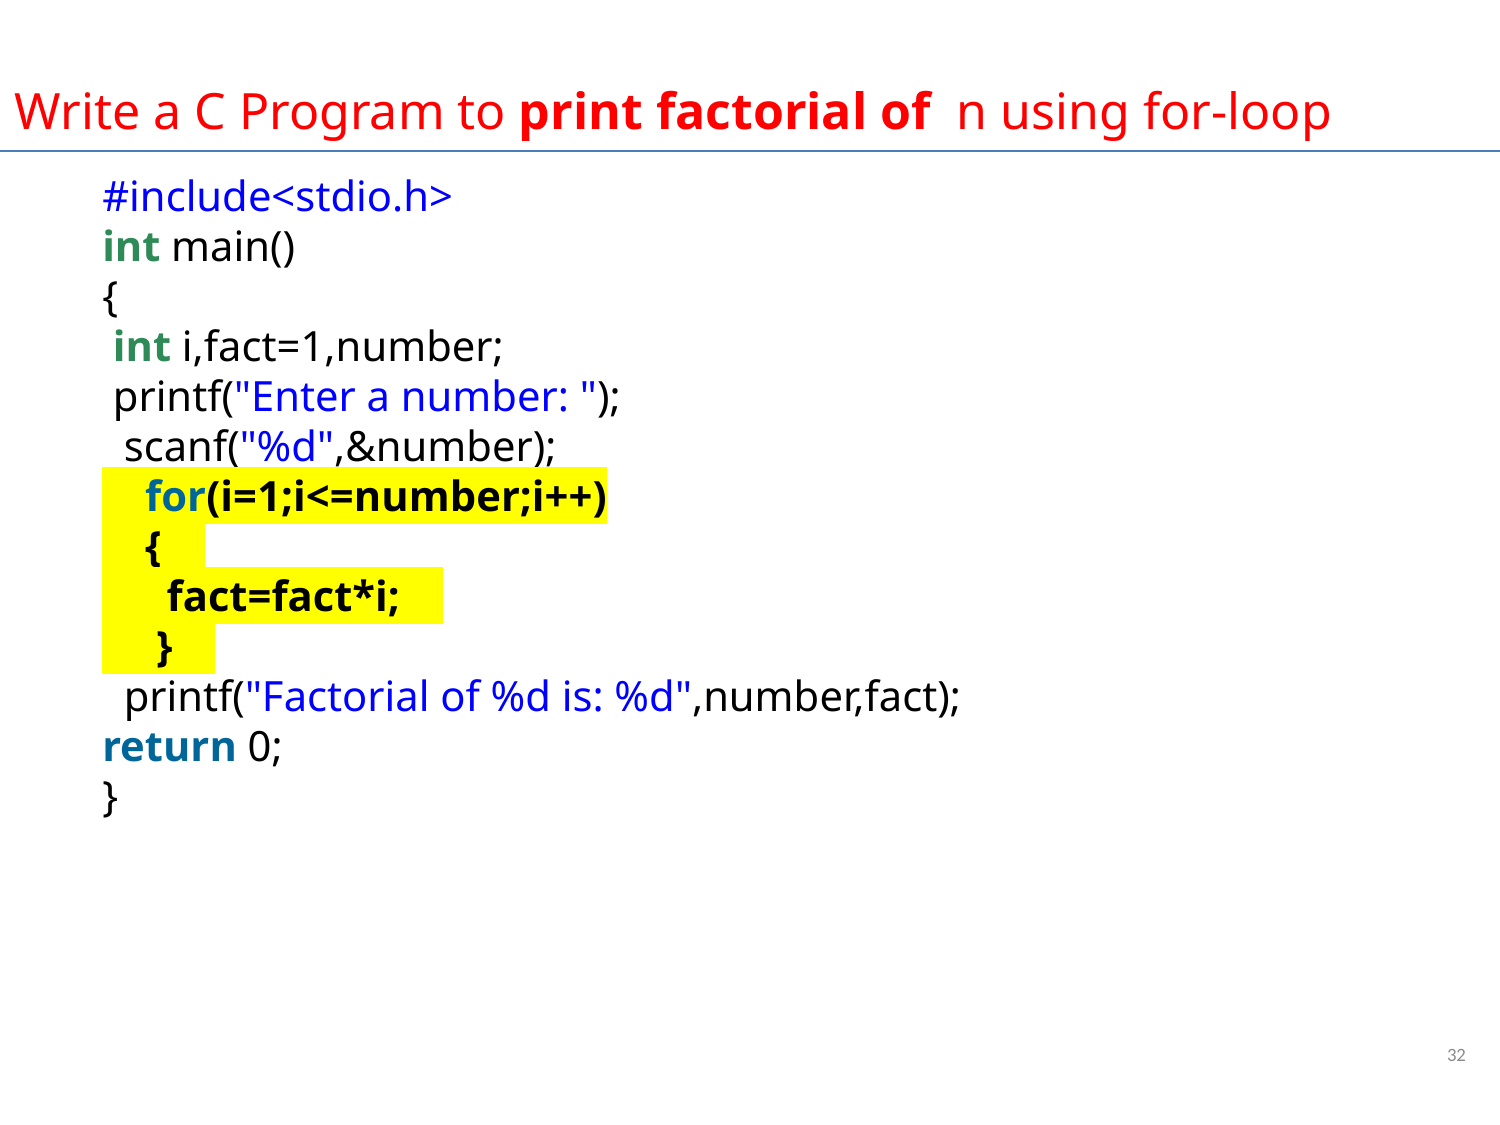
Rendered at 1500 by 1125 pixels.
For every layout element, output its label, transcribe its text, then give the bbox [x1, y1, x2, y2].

text_box #include<stdio.h> int main() { int i,fact=1,number; printf("Enter a number: "); scanf("%d",&number); for(i=1;i<=number;i++) { fact=fact*i; } printf("Factorial of %d is: %d",number,fact); return 0; } [12, 162, 1469, 928]
text_box Write a C Program to print factorial of n using for-loop [0, 12, 1500, 148]
slide_number 32 [1391, 1027, 1482, 1096]
